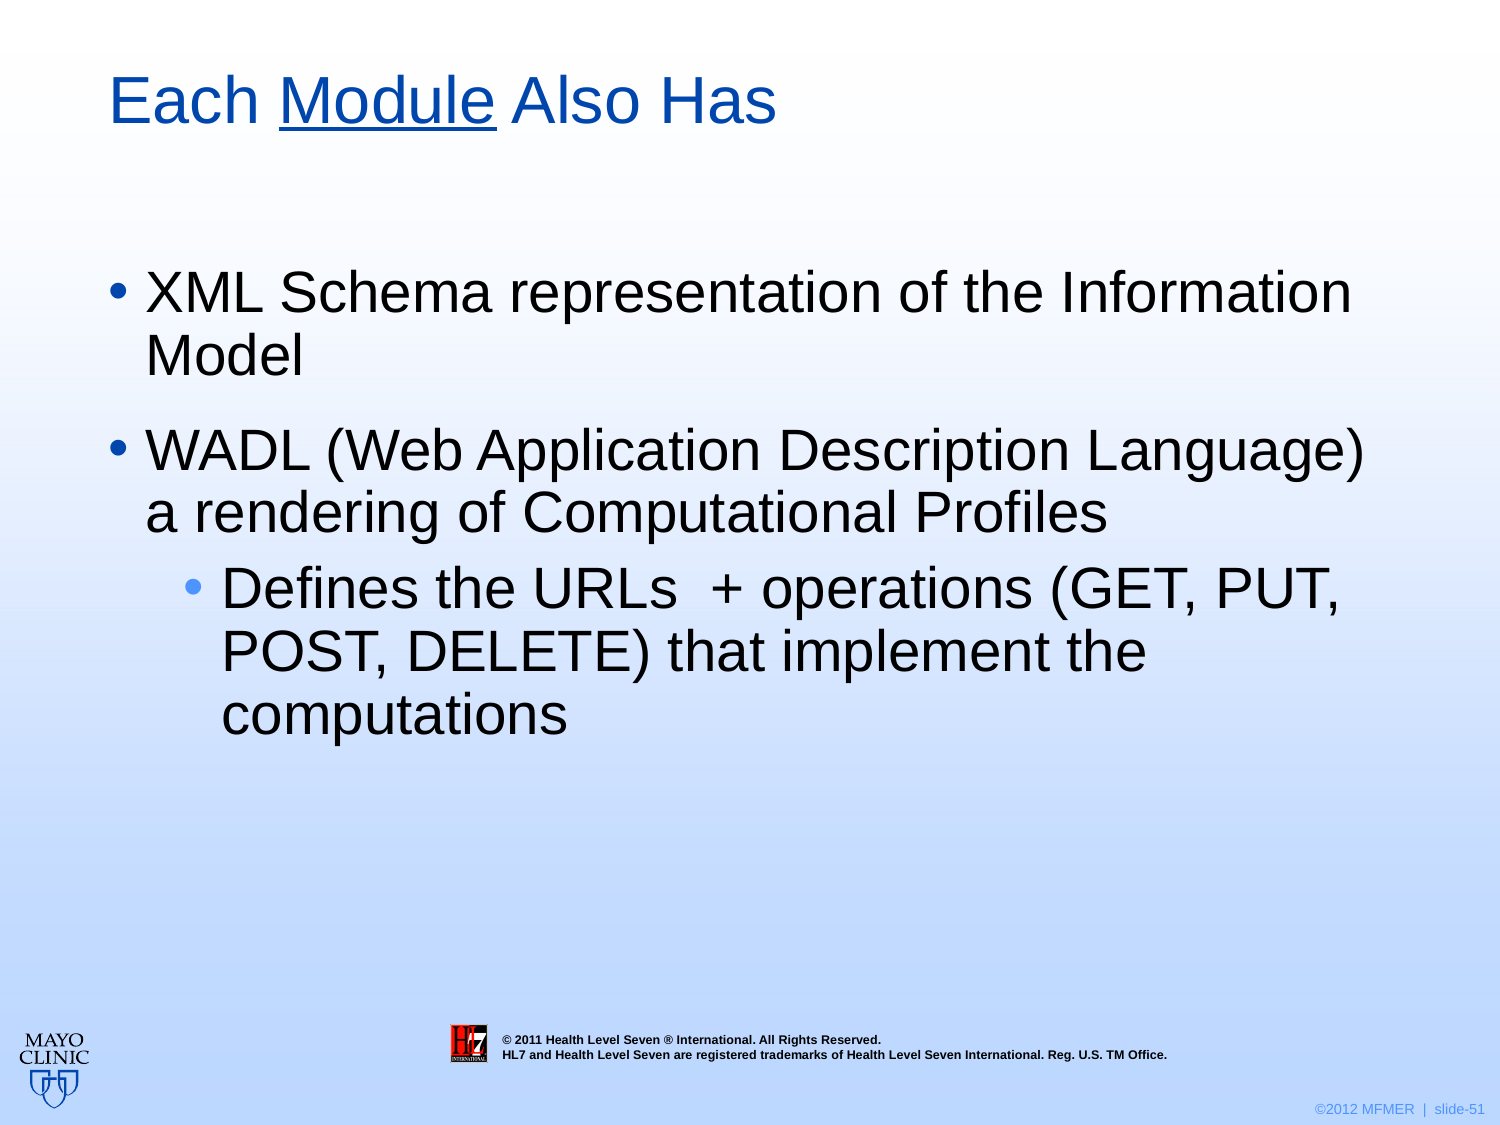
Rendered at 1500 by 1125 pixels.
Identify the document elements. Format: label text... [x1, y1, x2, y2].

title Each Module Also Has [108, 0, 1392, 224]
picture [0, 0, 1500, 1125]
list XML Schema representation of the Information Model WADL (Web Application Description Language) a rendering of Computational Profiles Defines the URLs + operations (GET, PUT, POST, DELETE) that implement the computations [108, 224, 1392, 1013]
